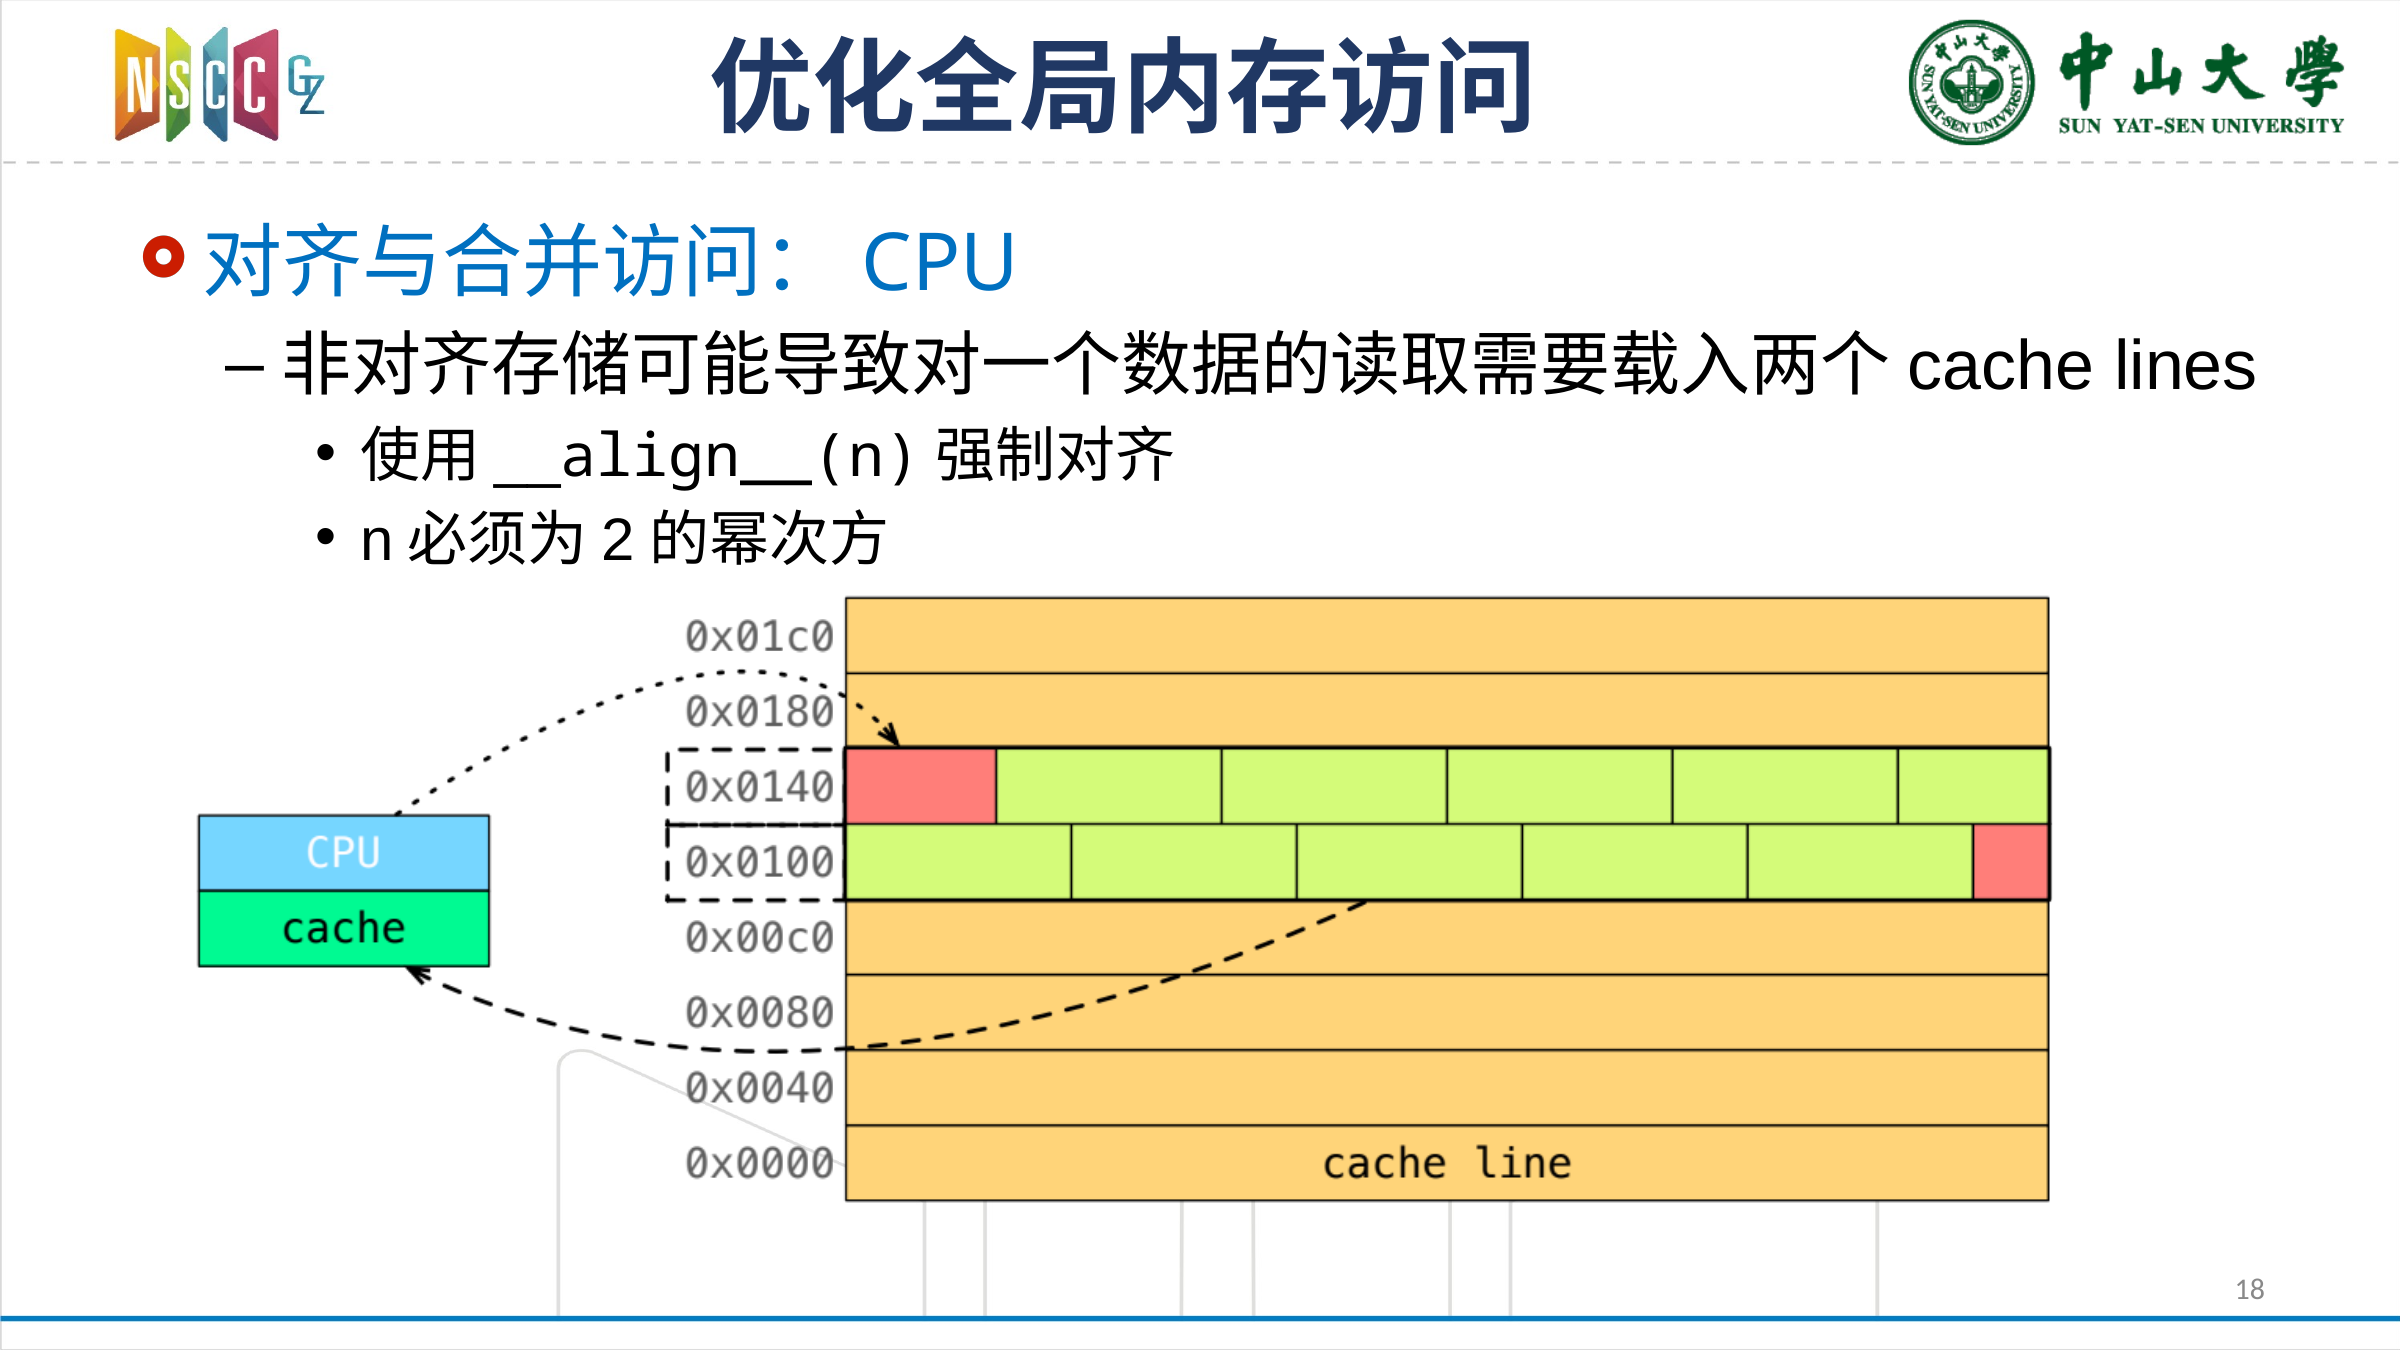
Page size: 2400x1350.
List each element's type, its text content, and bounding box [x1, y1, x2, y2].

title 优化全局内存访问 [349, 13, 1897, 153]
list 对齐与合并访问：CPU 非对齐存储可能导致对一个数据的读取需要载入两个cache lines 使用__align__(n)强制对齐 n必须为2的幂次方 [120, 202, 2280, 1206]
slide_number 18 [1719, 1251, 2280, 1324]
picture [0, 0, 2400, 1350]
